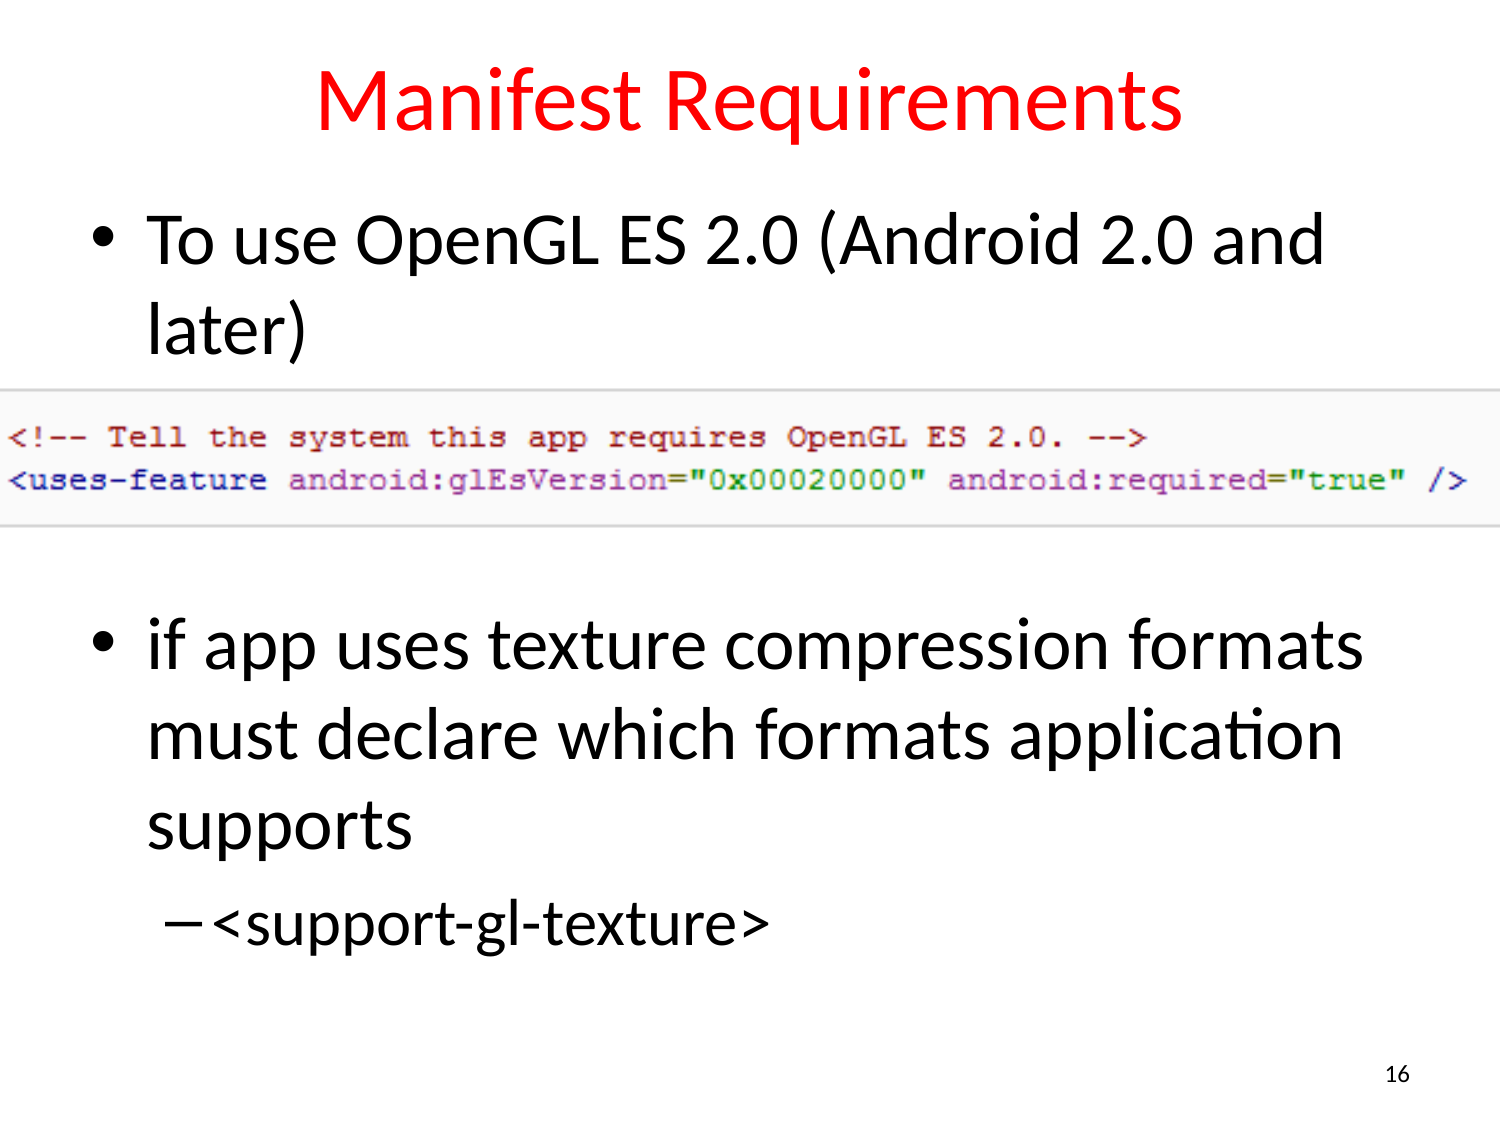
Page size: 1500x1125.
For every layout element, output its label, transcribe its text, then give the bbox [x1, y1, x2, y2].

list To use OpenGL ES 2.0 (Android 2.0 and later) if app uses texture compression formats must declare which formats application supports <support-gl-texture> [75, 182, 1425, 385]
picture [0, 387, 1500, 533]
slide_number 16 [1074, 1042, 1425, 1103]
list To use OpenGL ES 2.0 (Android 2.0 and later) if app uses texture compression formats must declare which formats application supports <support-gl-texture> [75, 541, 1425, 1038]
title Manifest Requirements [75, 0, 1425, 182]
